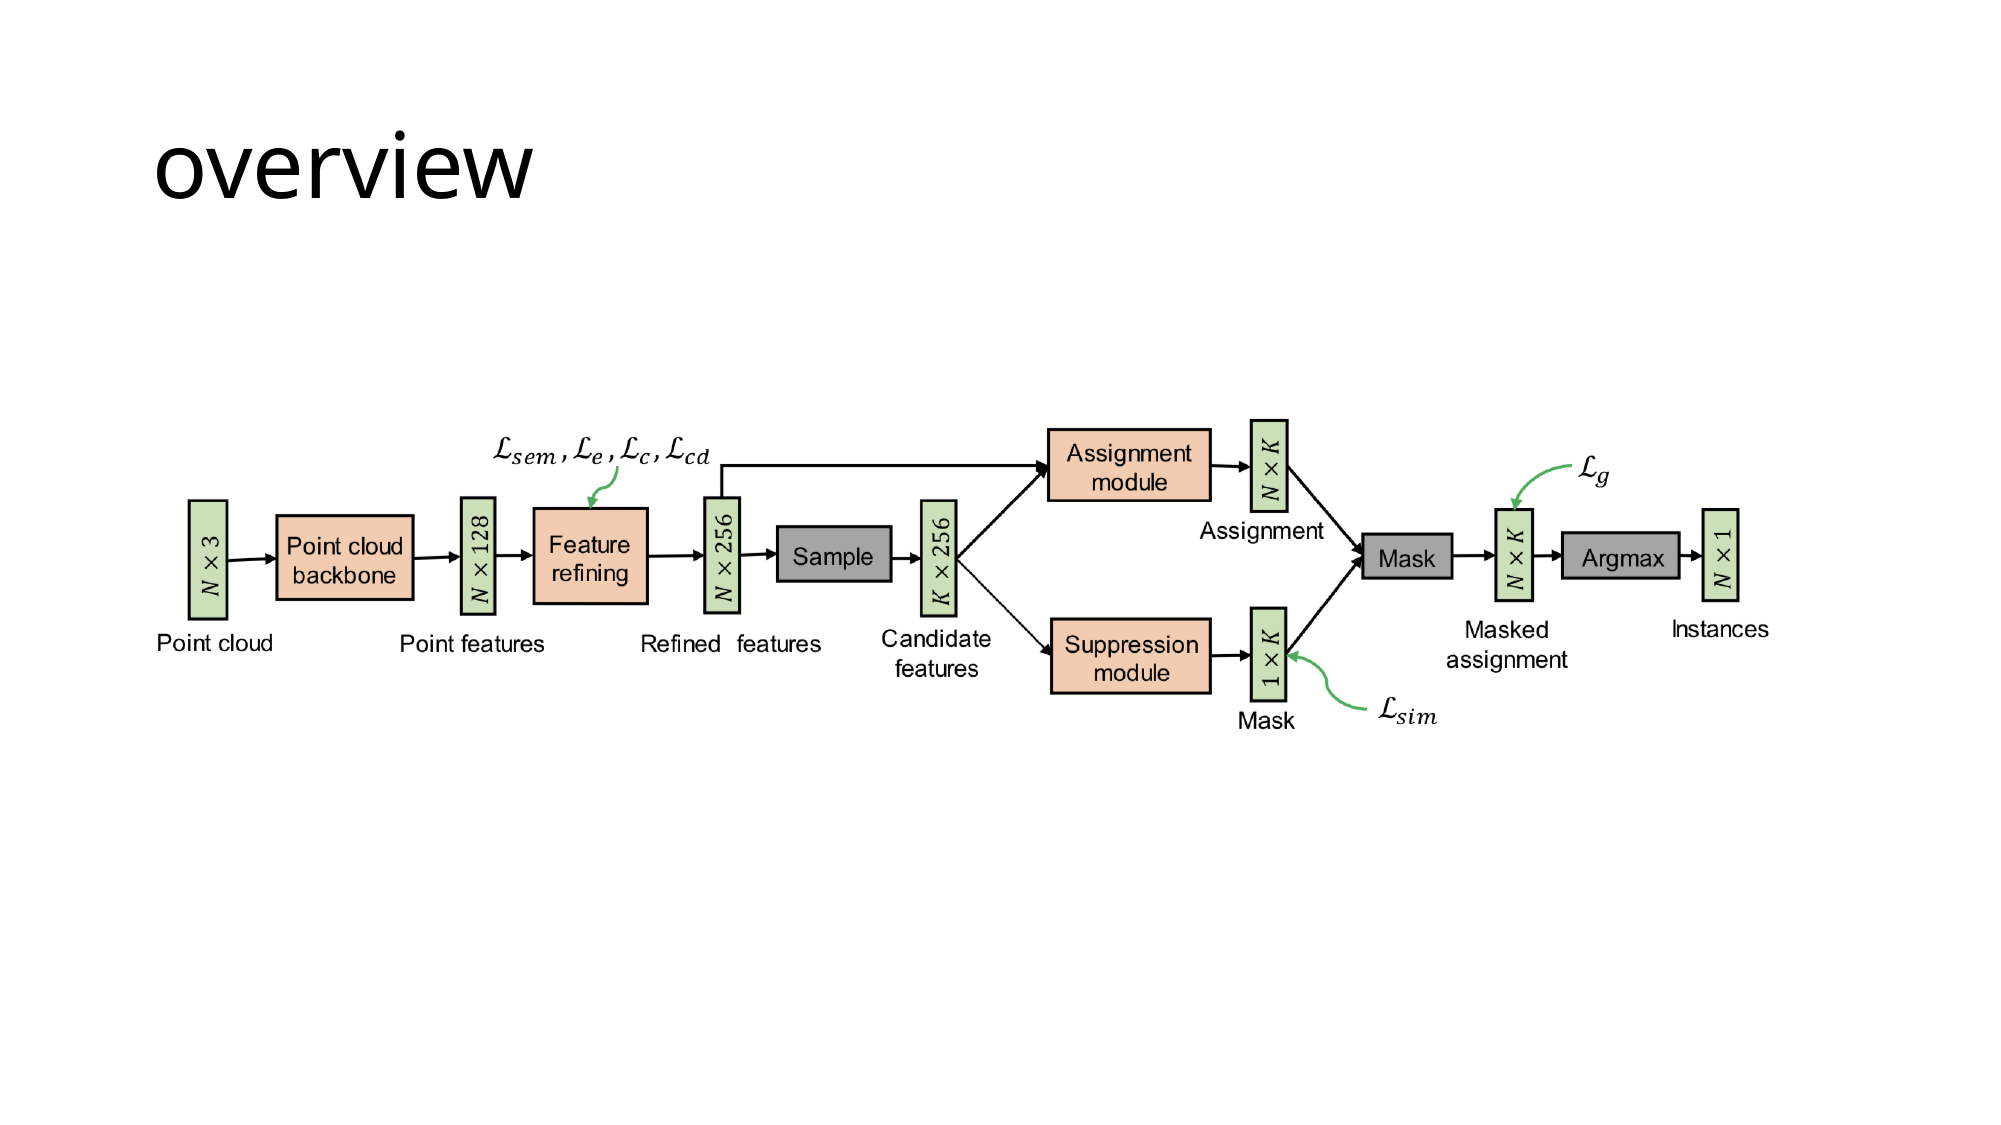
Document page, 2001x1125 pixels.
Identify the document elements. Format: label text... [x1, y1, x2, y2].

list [115, 321, 1841, 750]
title overview [137, 59, 1863, 278]
